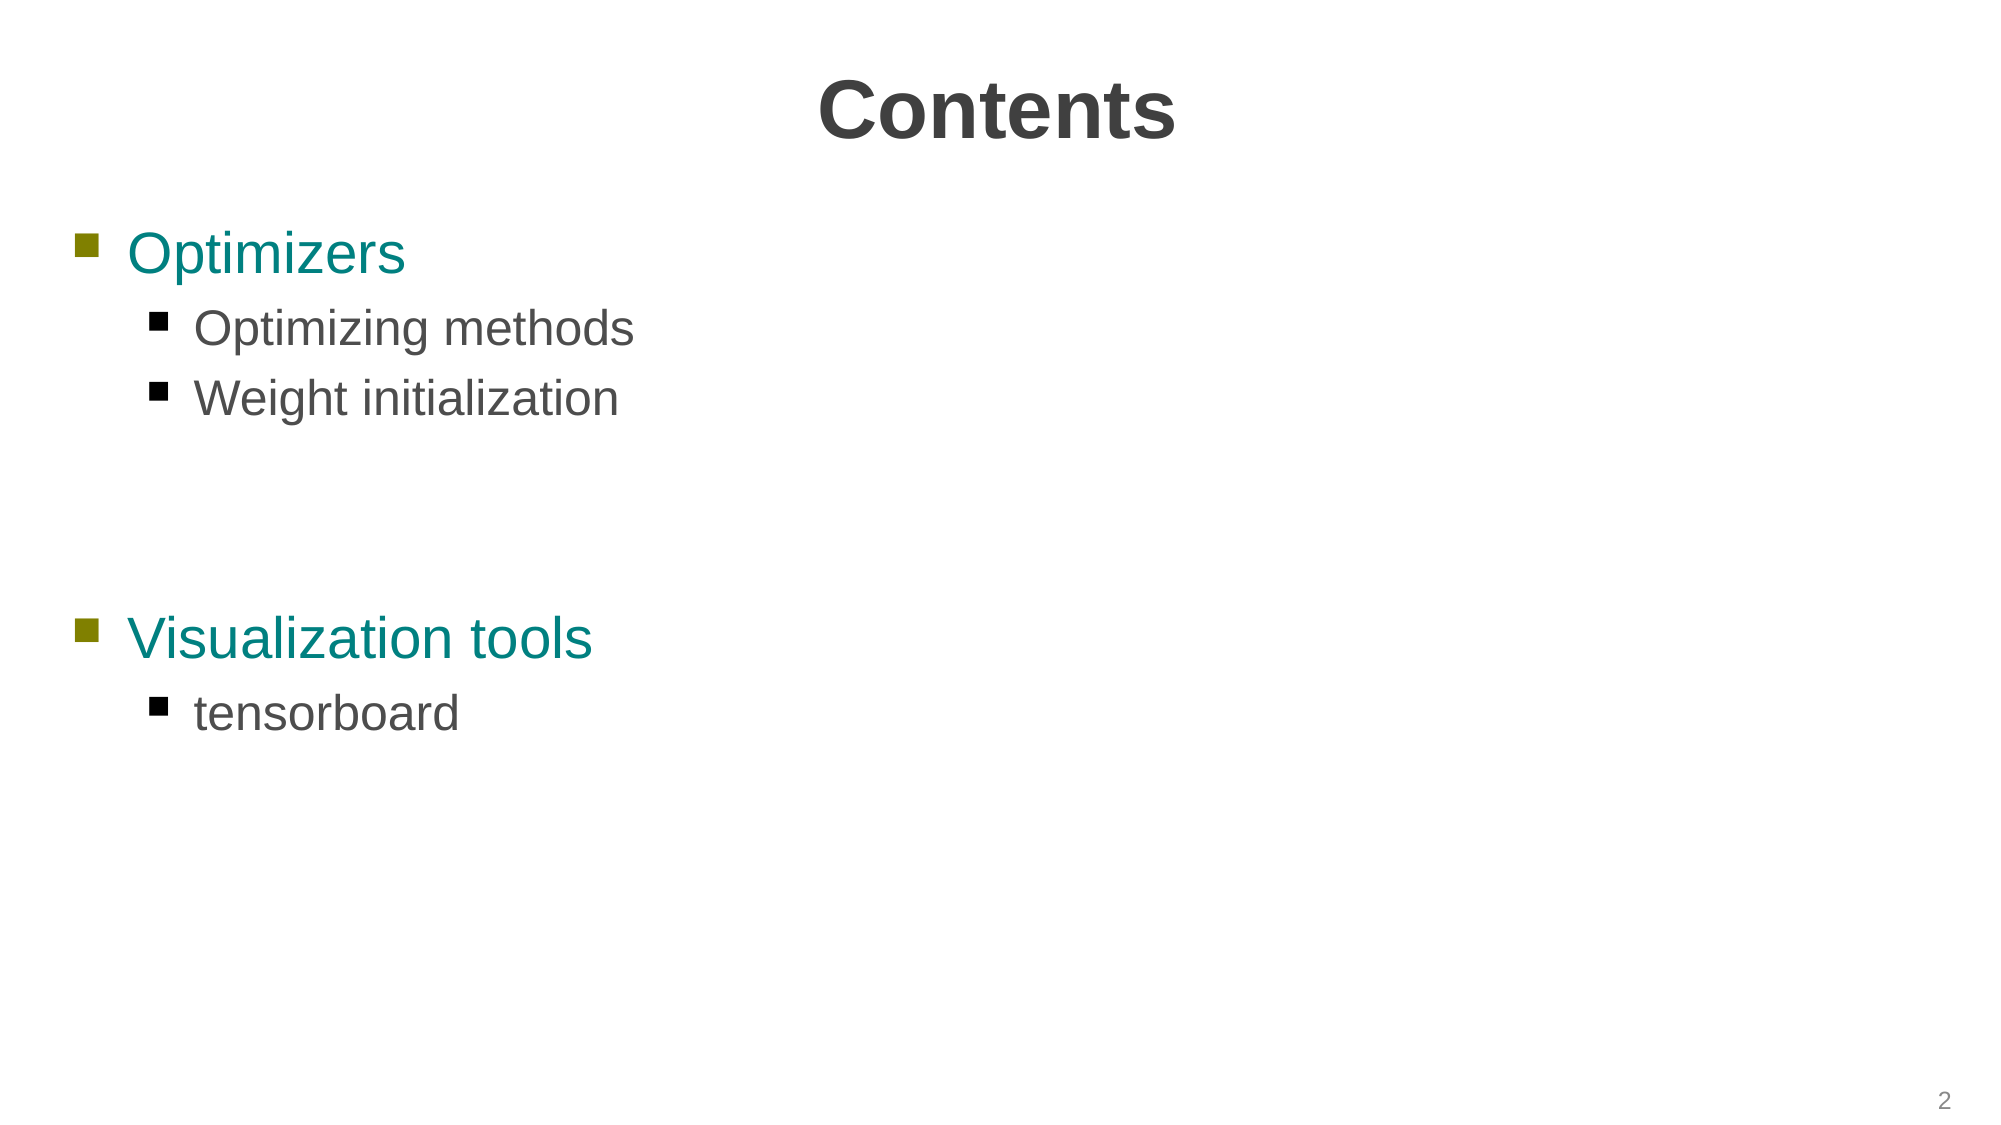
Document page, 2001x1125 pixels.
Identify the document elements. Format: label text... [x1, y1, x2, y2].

slide_number 2 [1897, 1081, 1993, 1123]
list Optimizers Optimizing methods Weight initialization Visualization tools tensorboard [56, 207, 1941, 1036]
title Contents [54, 24, 1941, 185]
